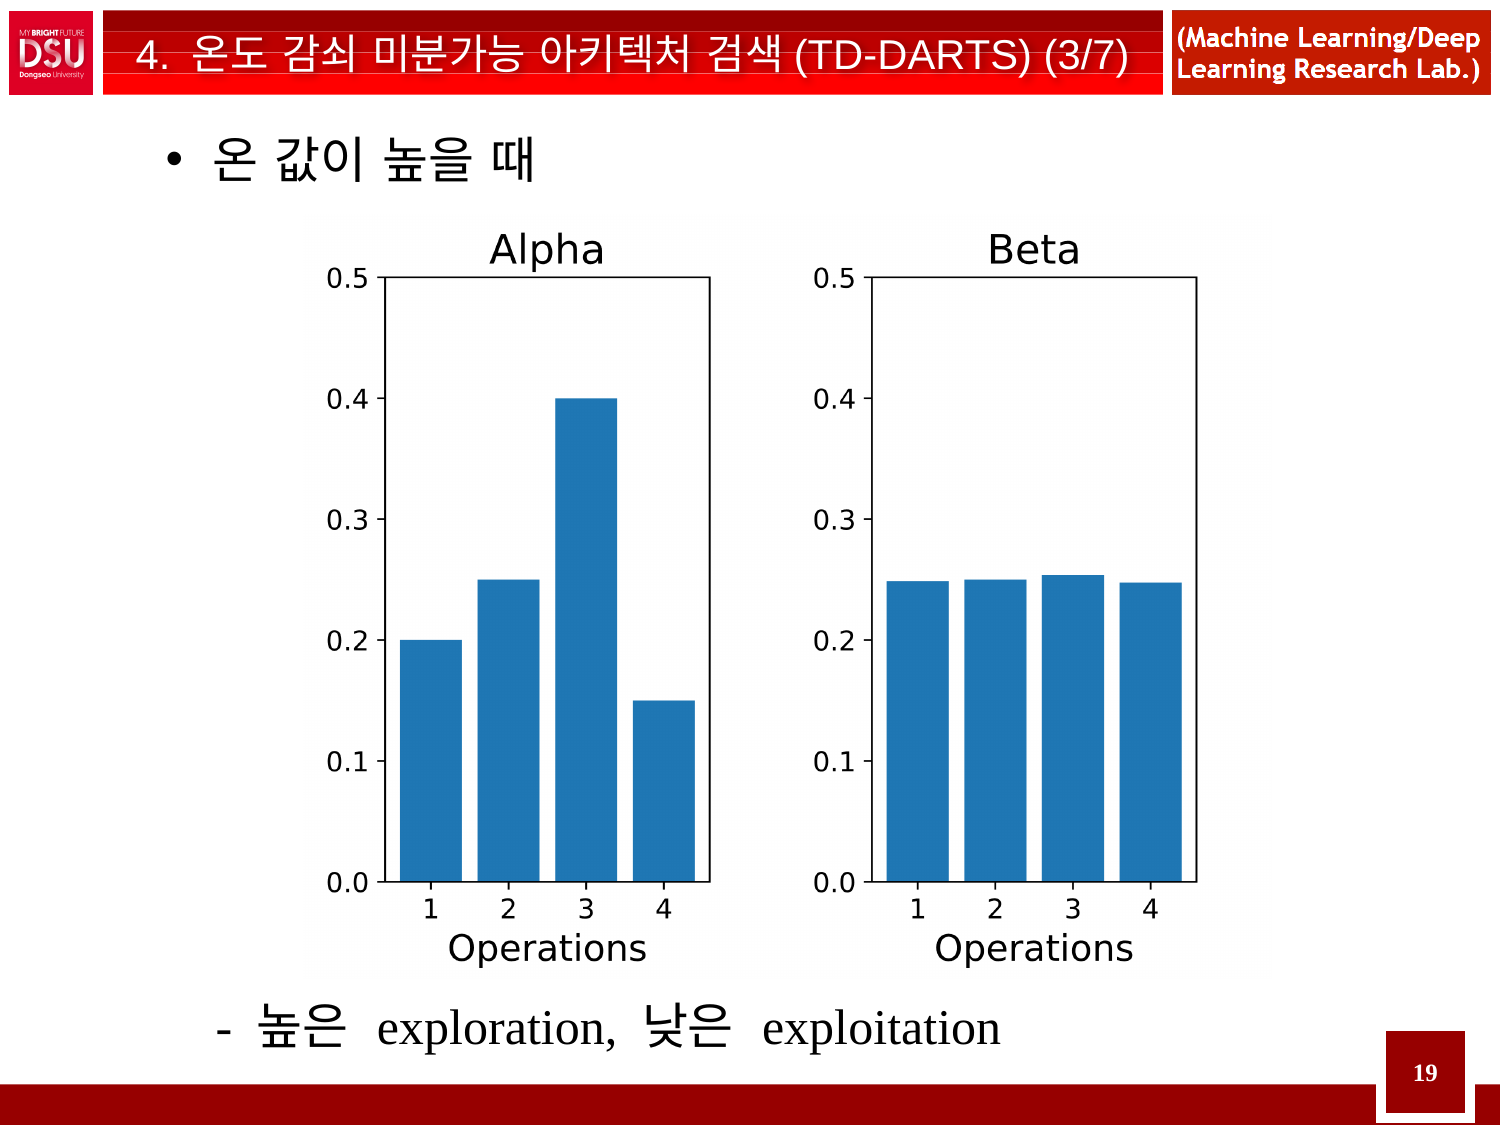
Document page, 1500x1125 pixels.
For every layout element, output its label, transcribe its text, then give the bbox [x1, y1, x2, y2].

text_box [0, 1082, 1500, 1125]
picture [302, 213, 1273, 980]
text_box 19 [1393, 1049, 1458, 1094]
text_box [0, 2, 1500, 95]
text_box [1379, 1025, 1472, 1120]
text_box - 높은 exploration, 낮은 exploitation [150, 986, 1079, 1062]
